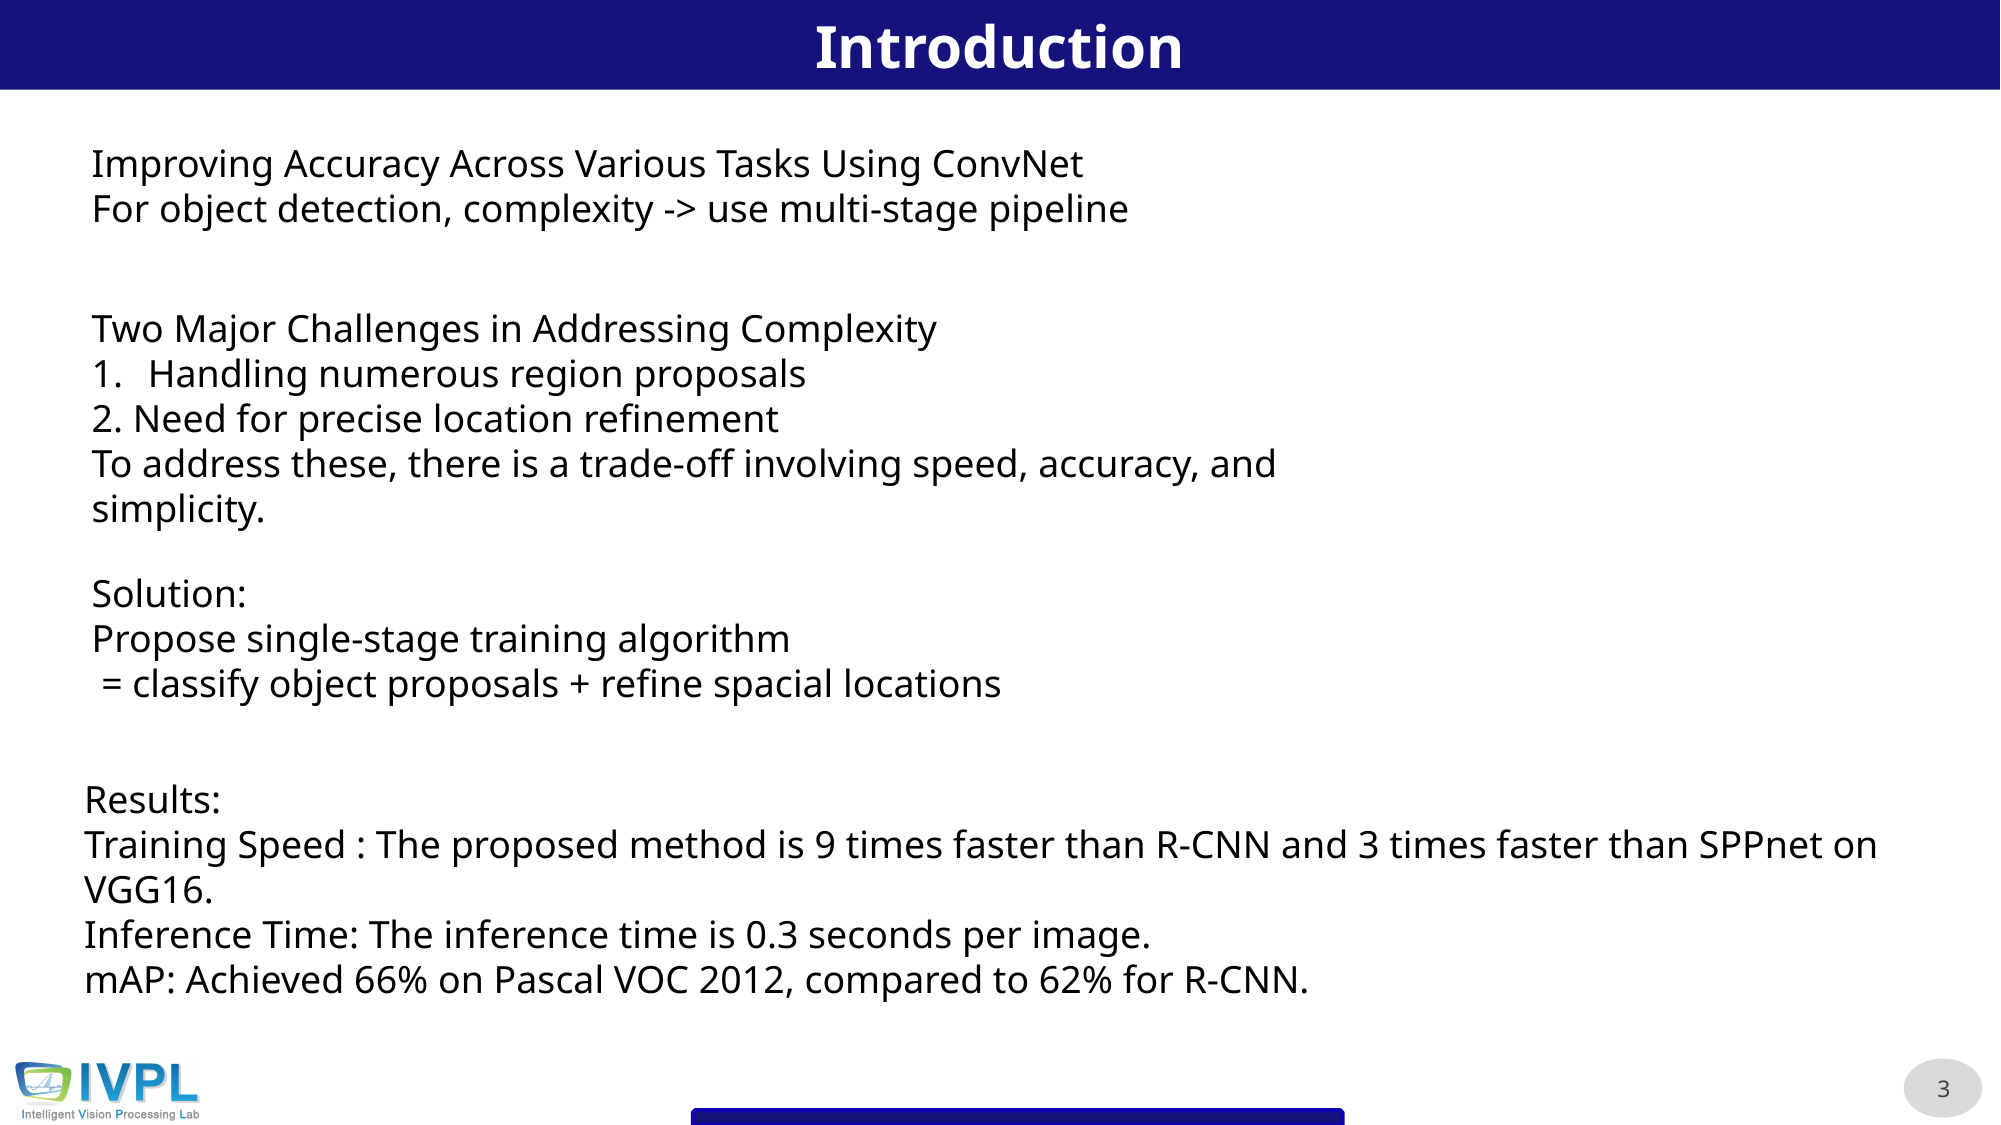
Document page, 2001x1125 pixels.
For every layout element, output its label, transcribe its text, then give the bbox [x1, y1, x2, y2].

text_box Improving Accuracy Across Various Tasks Using ConvNet For object detection, complexity -> use multi-stage pipeline [76, 132, 1457, 283]
picture [15, 1062, 200, 1122]
text_box Solution: Propose single-stage training algorithm = classify object proposals + refine spacial locations [76, 562, 1457, 713]
list Introduction [66, 0, 1934, 90]
text_box Results: Training Speed : The proposed method is 9 times faster than R-CNN and 3 times faster than SPPnet on VGG16. Inference Time: The inference time is 0.3 seconds per image. mAP: Achieved 66% on Pascal VOC 2012, compared to 62% for R-CNN. [69, 768, 1941, 1099]
text_box Two Major Challenges in Addressing Complexity Handling numerous region proposals 2. Need for precise location refinement To address these, there is a trade-off involving speed, accuracy, and simplicity. [76, 297, 1457, 562]
